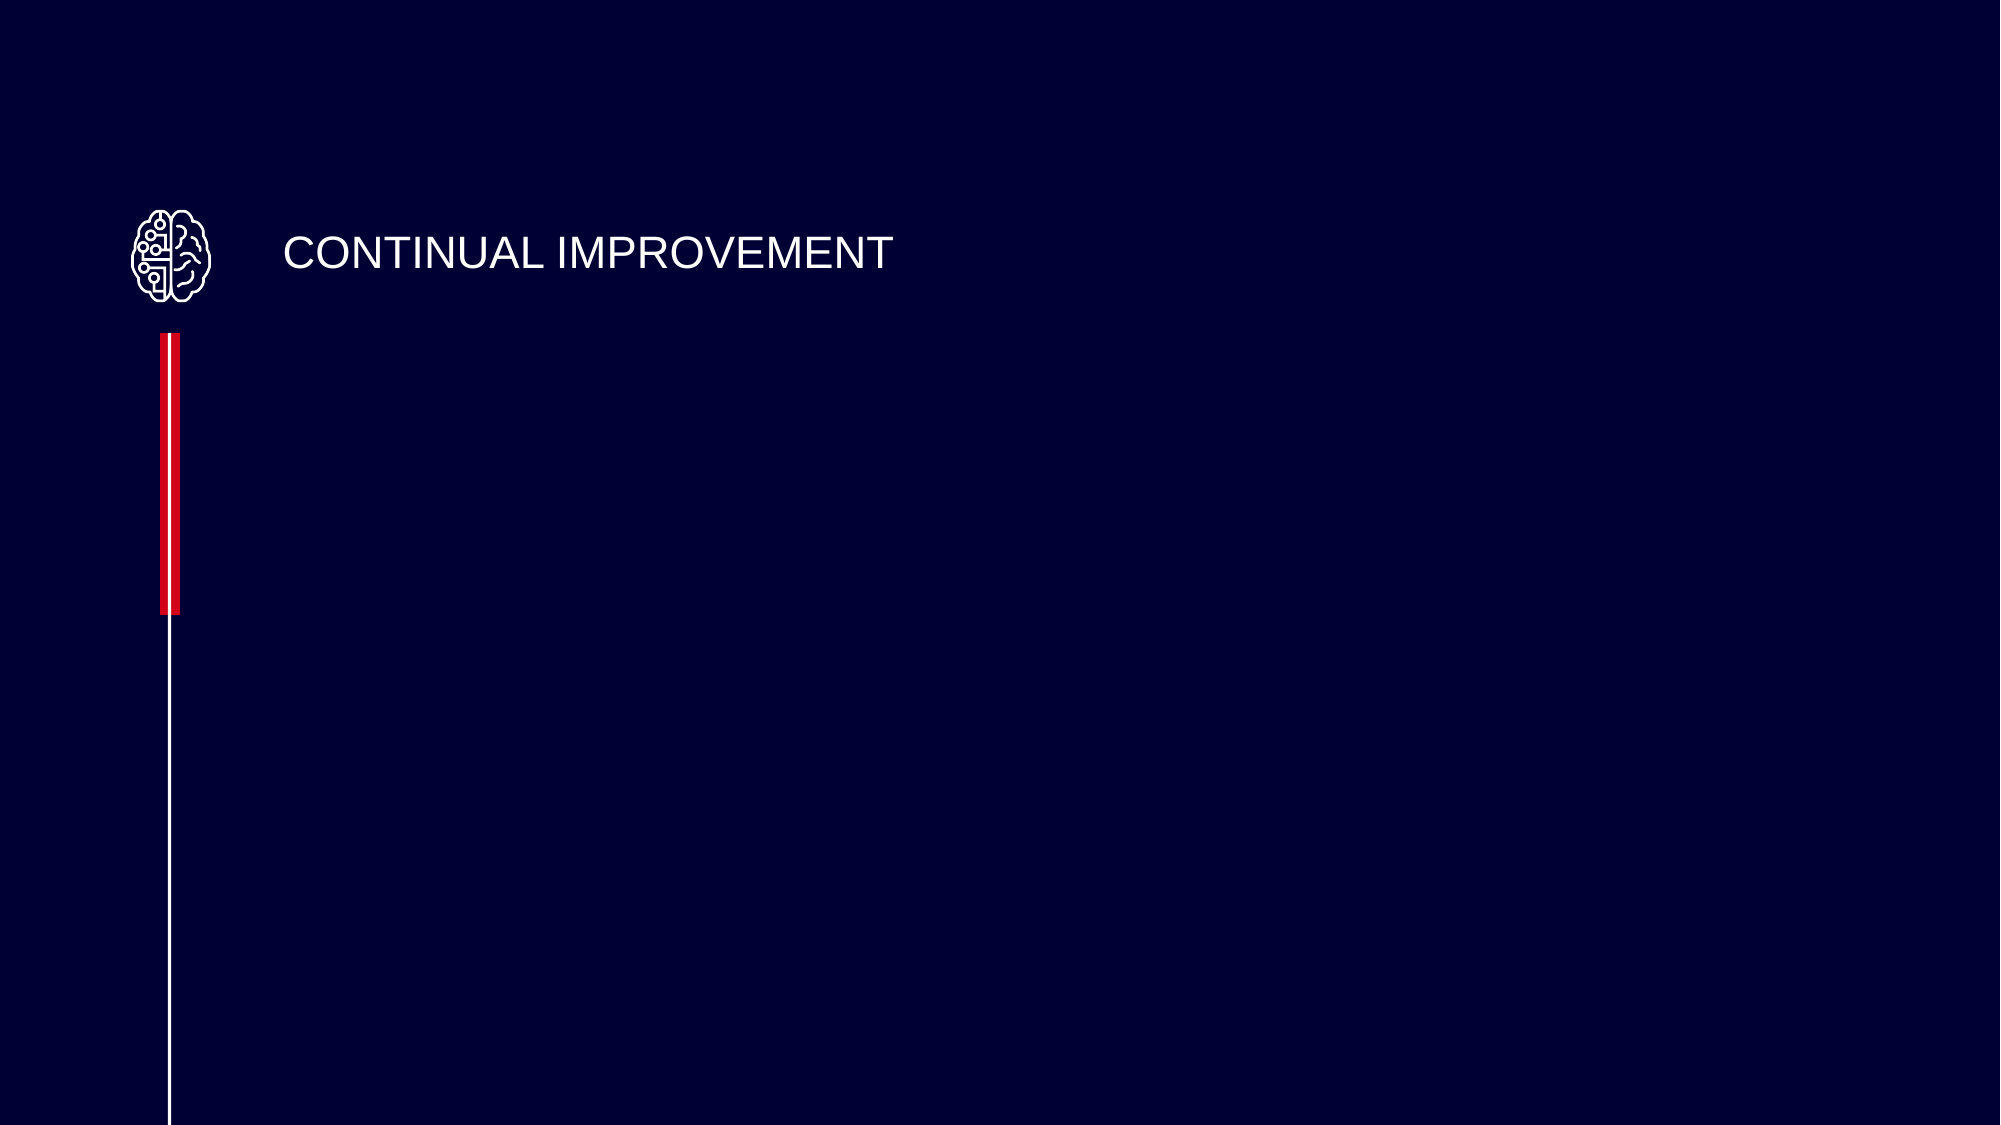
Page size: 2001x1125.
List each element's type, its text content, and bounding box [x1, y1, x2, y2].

list CONTINUAL IMPROVEMENT [267, 221, 933, 298]
picture [122, 207, 220, 305]
